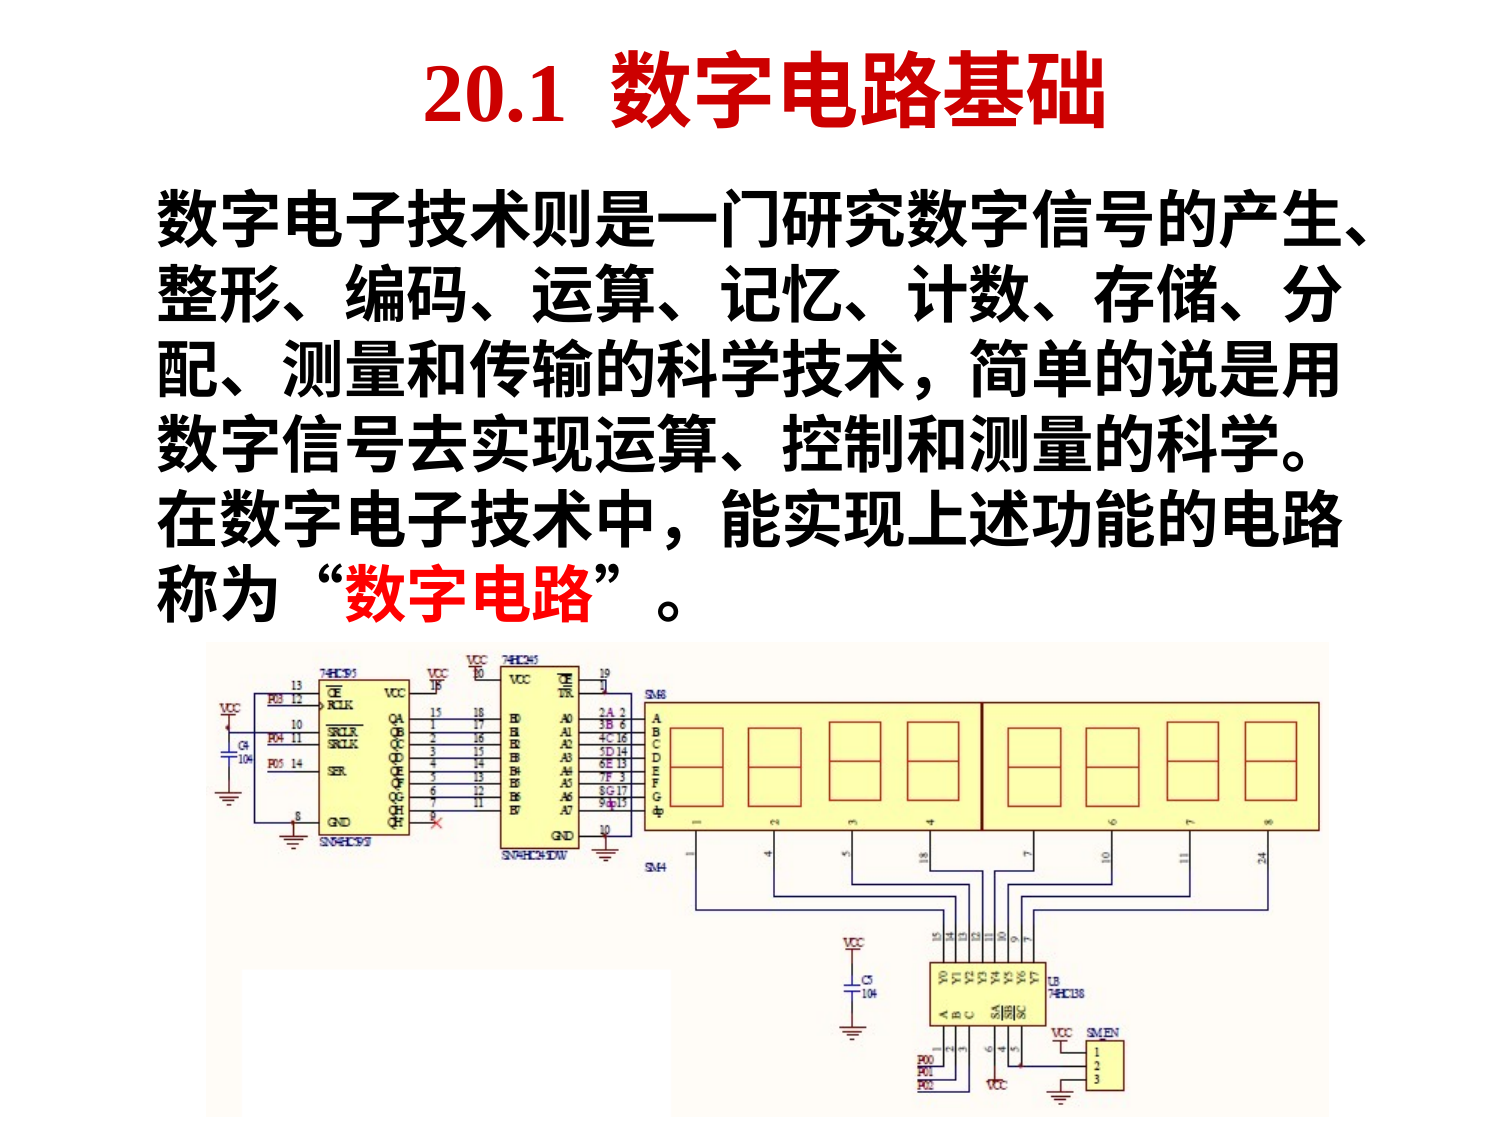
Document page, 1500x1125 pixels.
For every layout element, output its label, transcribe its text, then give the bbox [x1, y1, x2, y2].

picture [206, 642, 1329, 1117]
text_box 数字电子技术则是一门研究数字信号的产生、整形、编码、运算、记忆、计数、存储、分配、测量和传输的科学技术，简单的说是用数字信号去实现运算、控制和测量的科学。在数字电子技术中，能实现上述功能的电路称为“数字电路”。 [141, 172, 1394, 638]
text_box 20.1 数字电路基础 [407, 30, 1128, 119]
